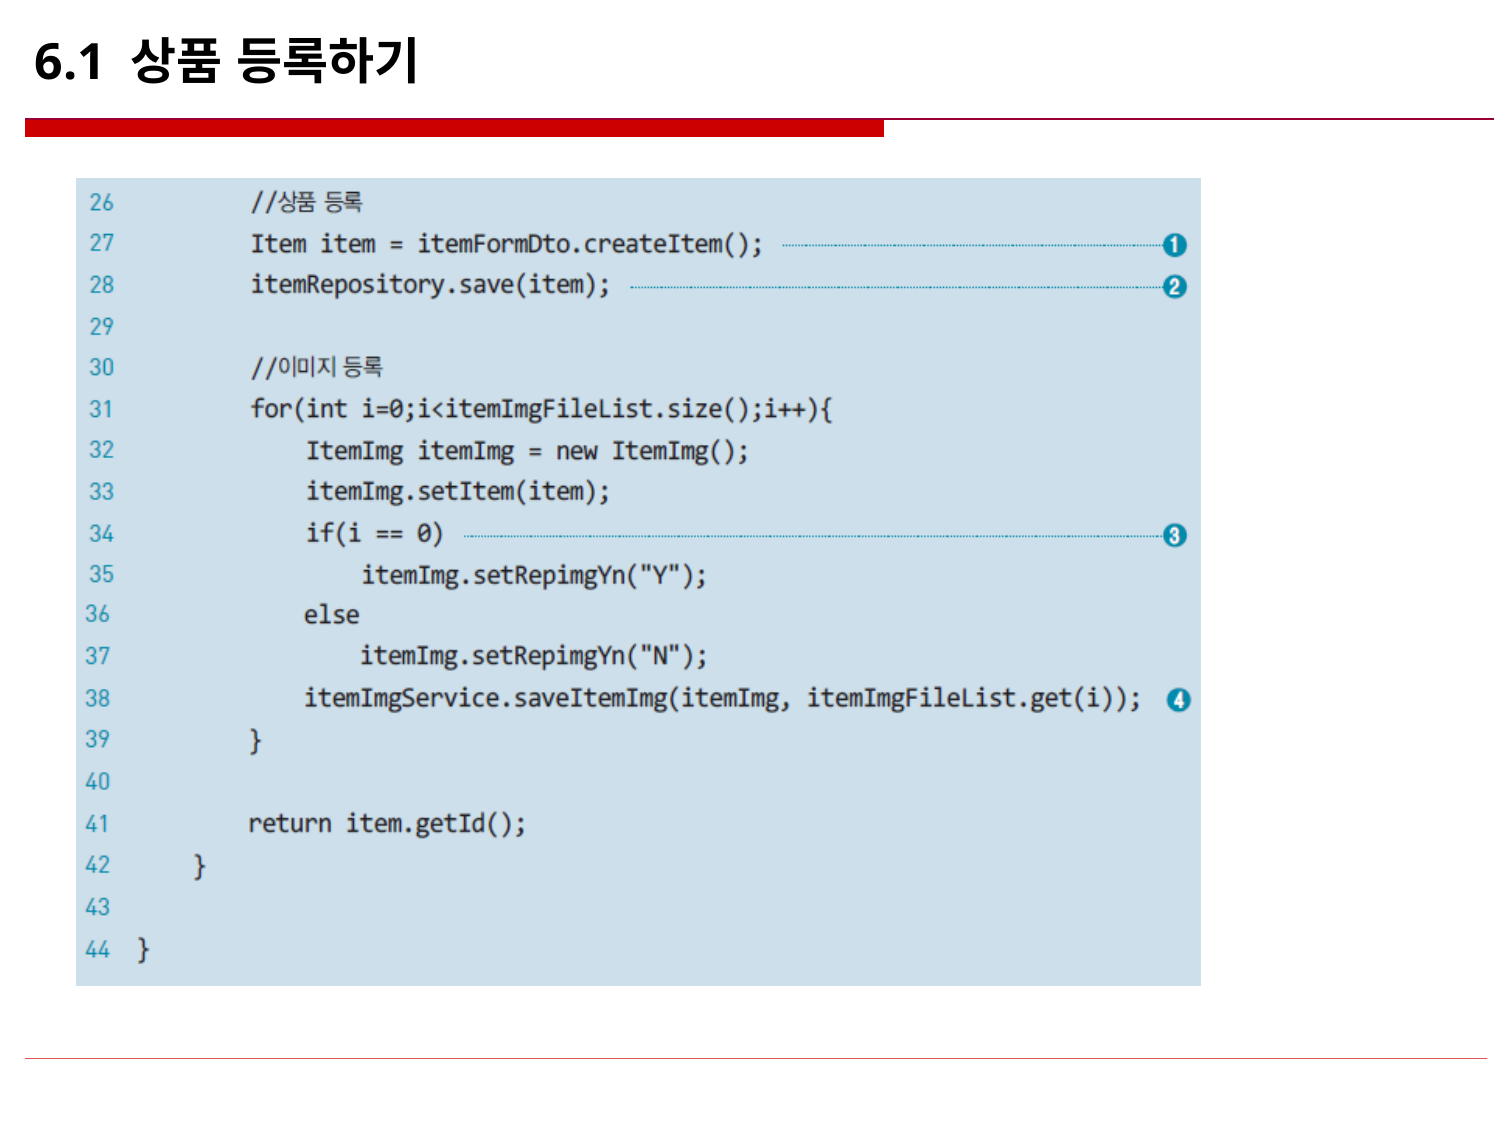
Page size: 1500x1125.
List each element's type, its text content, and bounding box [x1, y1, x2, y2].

title 6.1 상품 등록하기 [19, 23, 1370, 96]
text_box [76, 178, 1201, 986]
